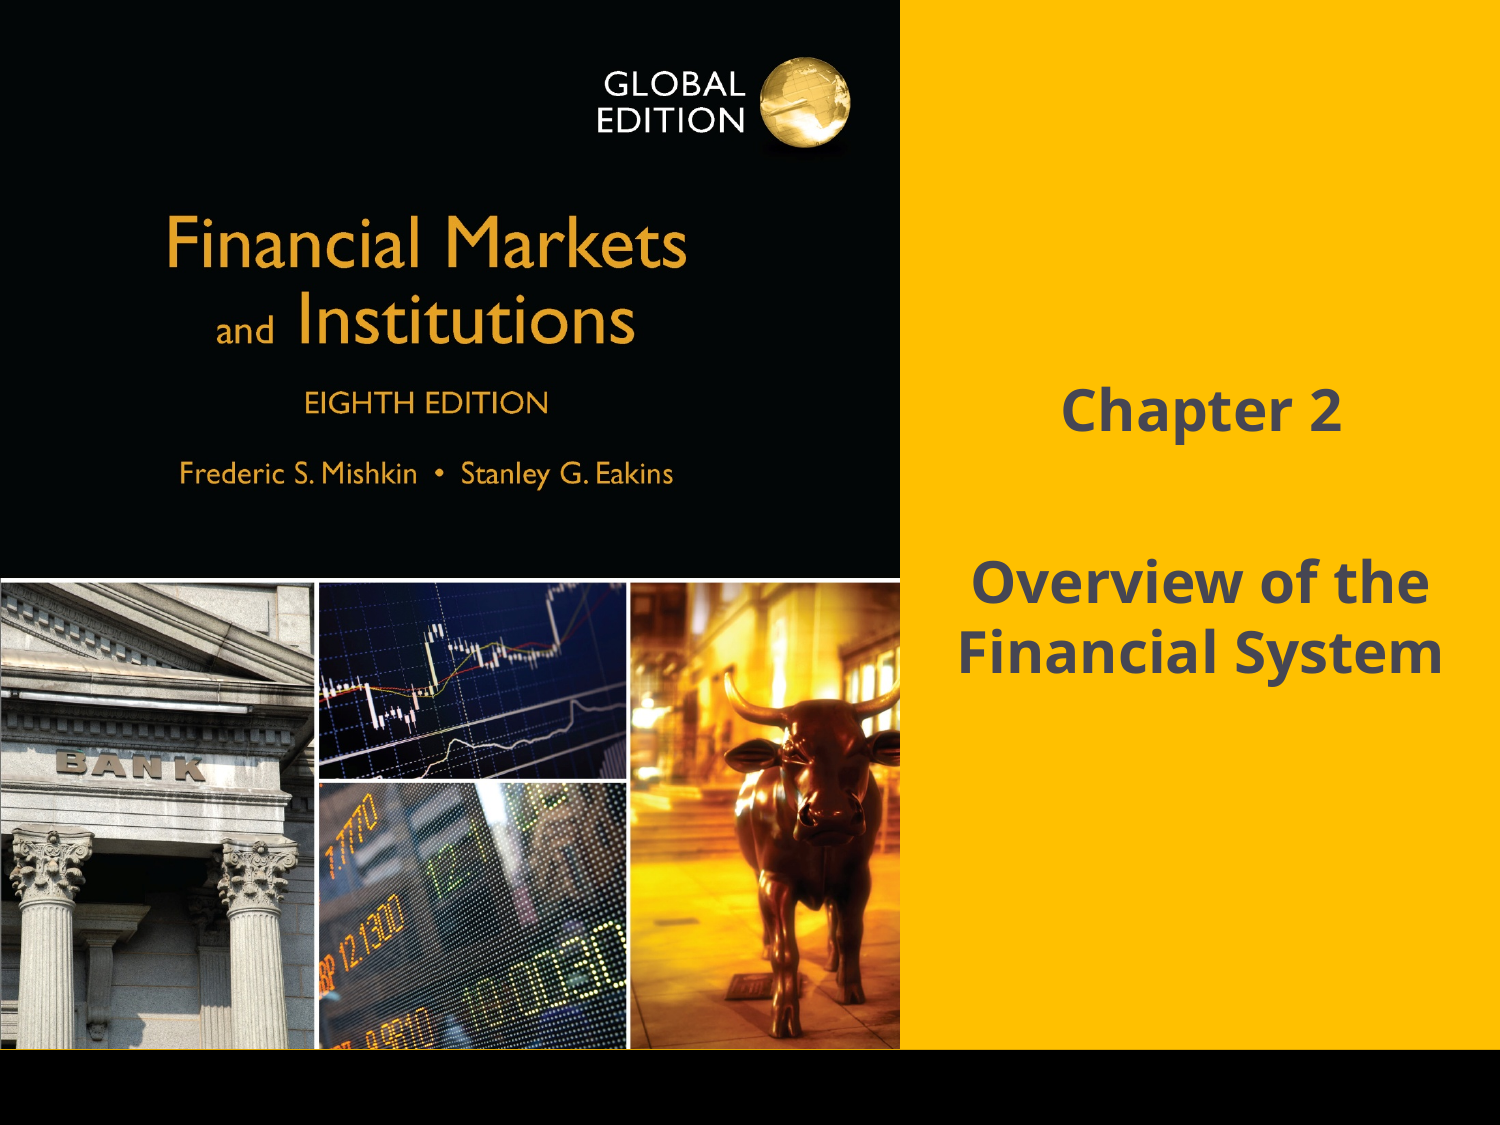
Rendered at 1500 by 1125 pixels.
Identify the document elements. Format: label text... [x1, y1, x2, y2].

text_box Overview of the Financial System [901, 537, 1500, 825]
picture [0, 0, 900, 1049]
text_box Chapter 2 [901, 337, 1500, 450]
